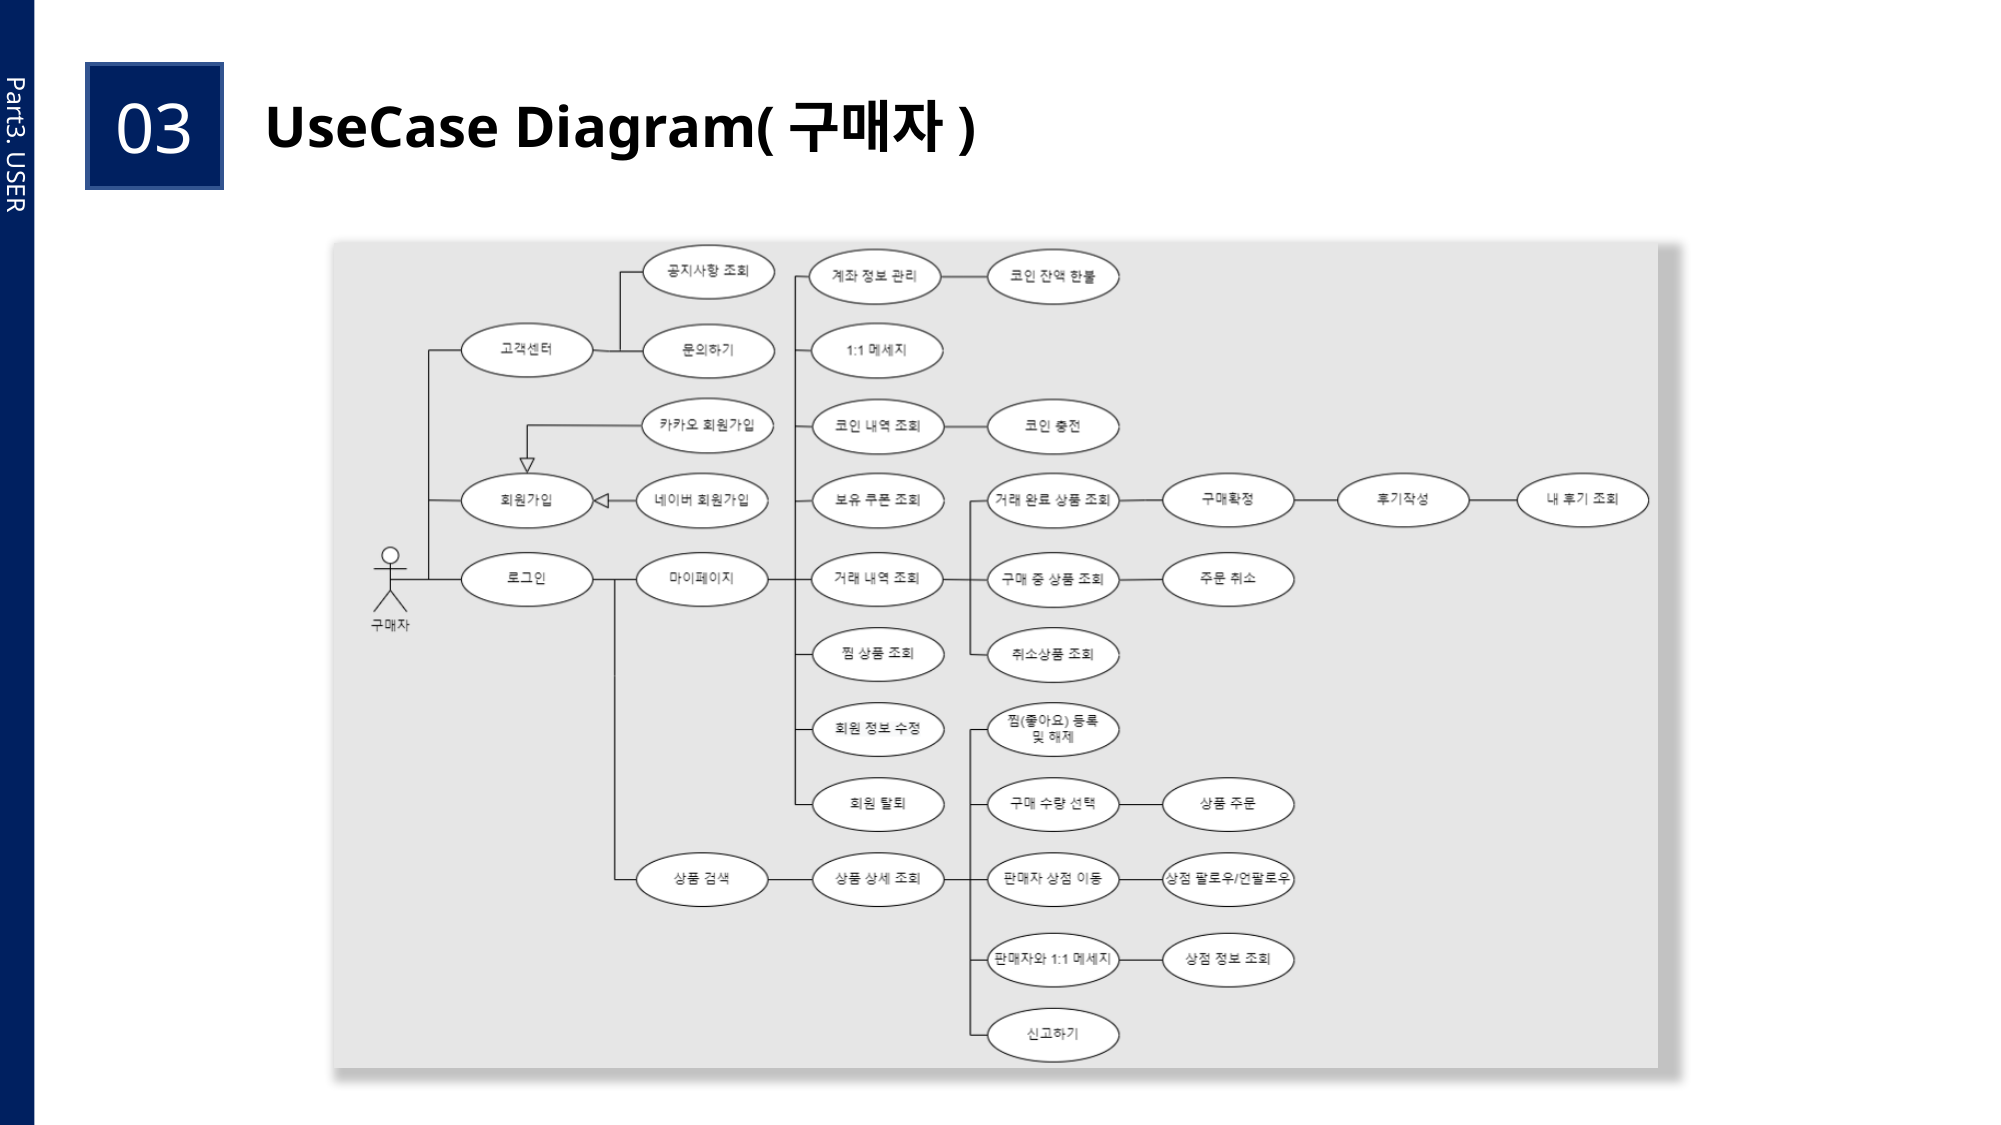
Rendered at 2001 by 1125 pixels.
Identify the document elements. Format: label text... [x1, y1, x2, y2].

picture [333, 243, 1658, 1068]
text_box UseCase Diagram(구매자) [249, 57, 1220, 200]
text_box 03 [85, 62, 224, 190]
text_box Part3. USER [0, 0, 40, 290]
text_box [0, 290, 36, 1125]
